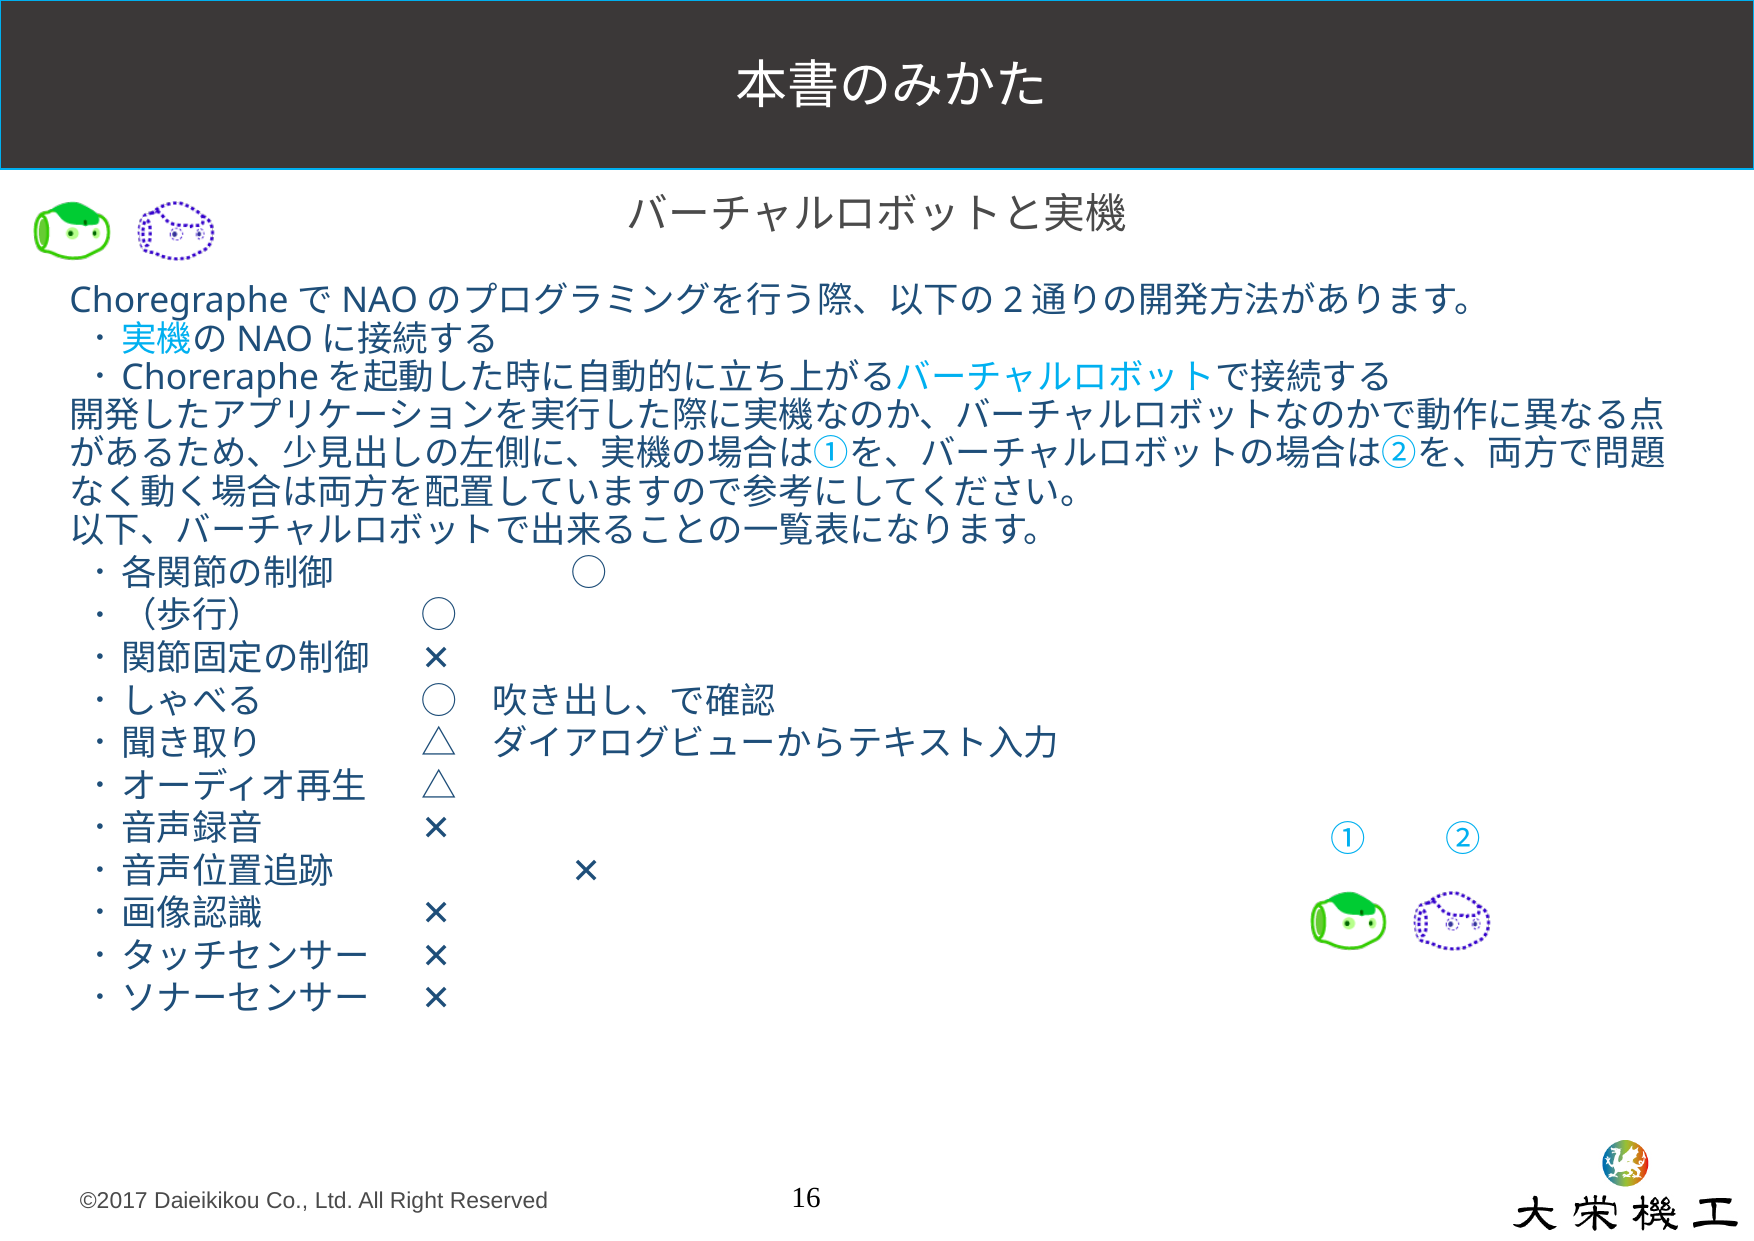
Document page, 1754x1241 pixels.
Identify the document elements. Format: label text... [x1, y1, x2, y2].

list ChoregrapheでNAOのプログラミングを行う際、以下の2通りの開発方法があります。 実機のNAOに接続する Chorerapheを起動した時に自動的に立ち上がるバーチャルロボットで接続する 開発したアプリケーションを実行した際に実機なのか、バーチャルロボットなのかで動作に異なる点があるため、少見出しの左側に、実機の場合は①を、バーチャルロボットの場合は②を、両方で問題なく動く場合は両方を配置していますので参考にしてください。 以下、バーチャルロボットで出来ることの一覧表になります。 各関節の制御 ◯ （歩行） ◯ 関節固定の制御 ✕ しゃべる ◯ 吹き出し、で確認 聞き取り △ ダイアログビューからテキスト入力 オーディオ再生 △ 音声録音 ✕ 音声位置追跡 ✕ 画像認識 ✕ タッチセンサー ✕ ソナーセンサー ✕ [58, 271, 1696, 1163]
picture [135, 190, 217, 272]
subtitle 本書のみかた [112, 5, 1644, 160]
title バーチャルロボットと実機 [285, 182, 1469, 249]
picture [1307, 880, 1389, 962]
slide_number 16 [777, 1162, 980, 1229]
picture [1513, 1140, 1738, 1231]
text_box ① ② [1320, 810, 1510, 923]
picture [31, 190, 113, 272]
picture [1411, 880, 1493, 962]
